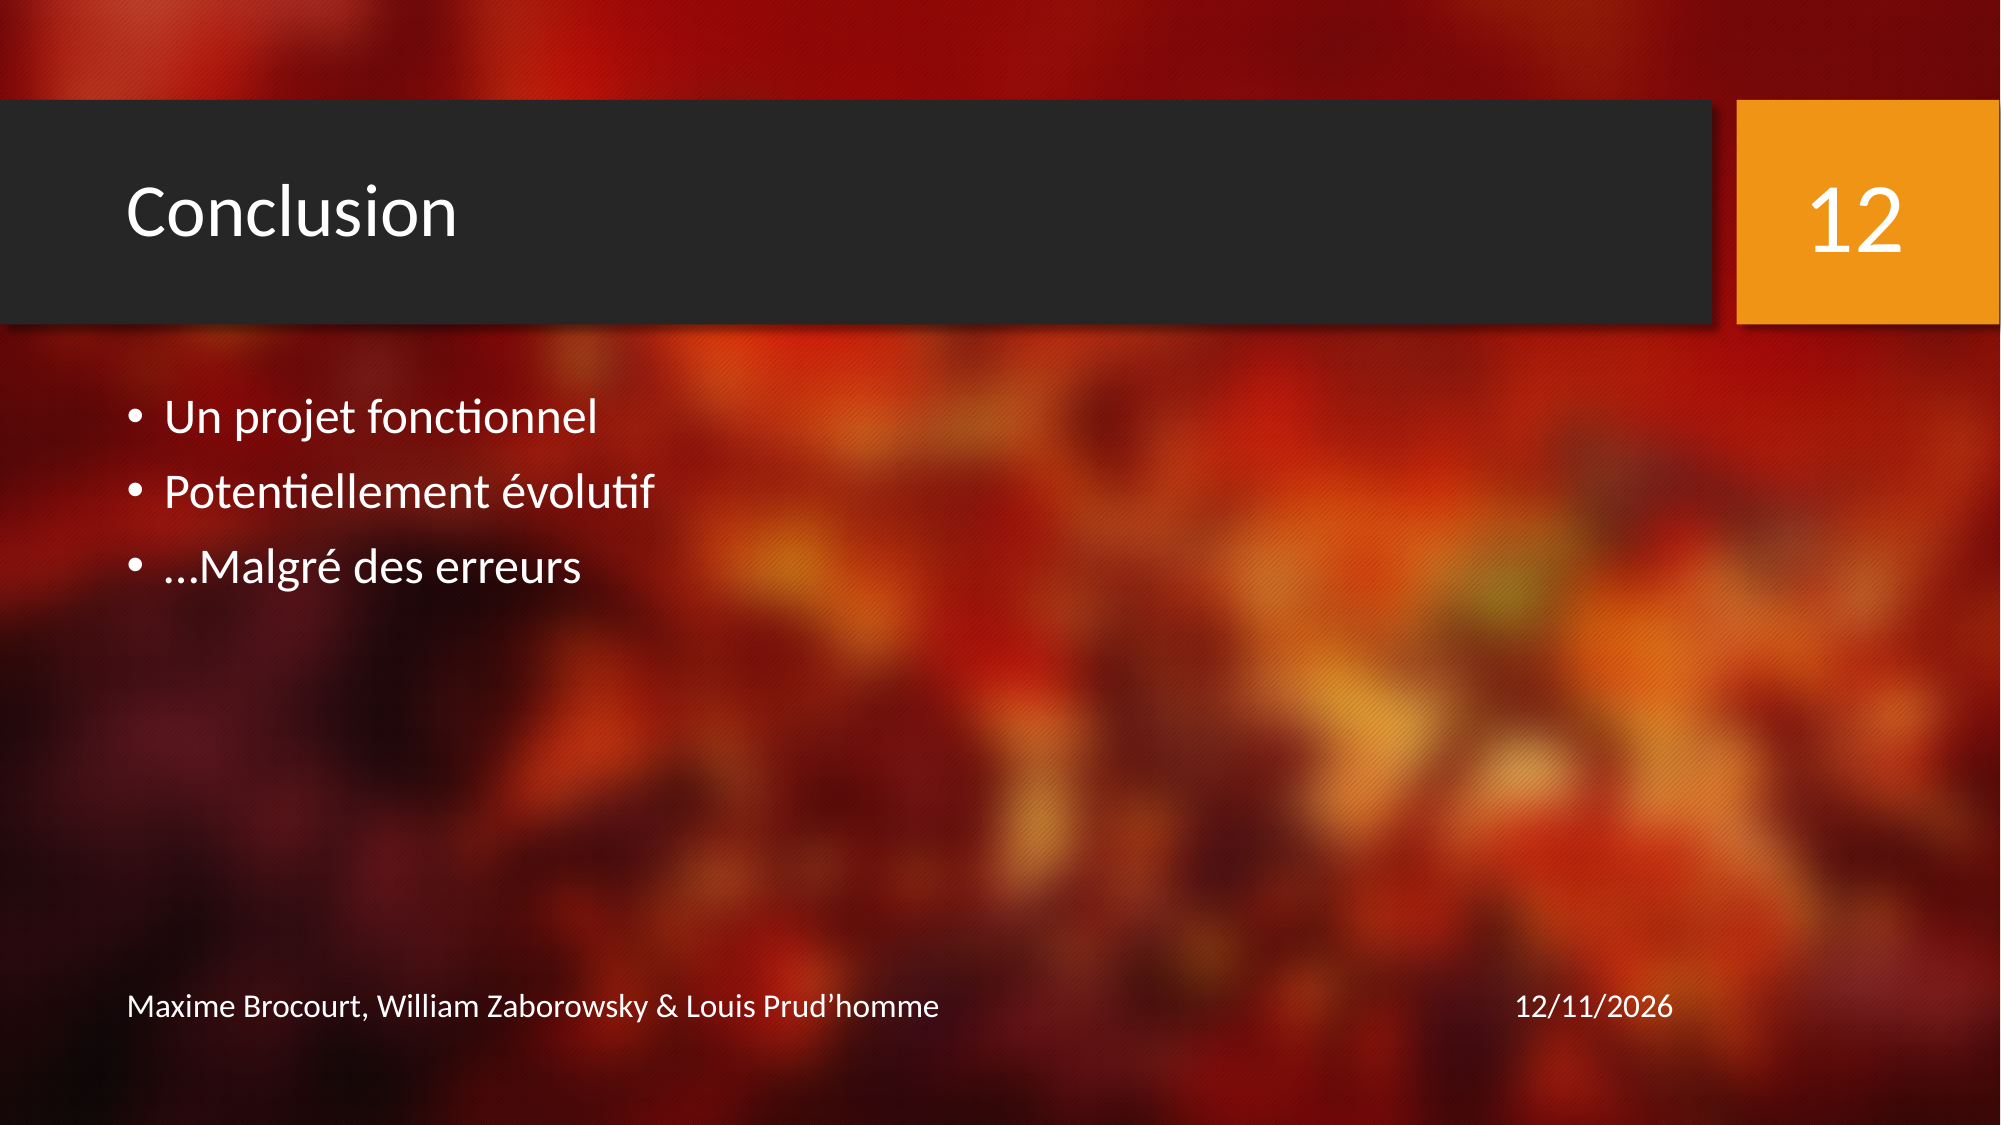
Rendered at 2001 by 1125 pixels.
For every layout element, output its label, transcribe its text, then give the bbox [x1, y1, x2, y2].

picture [0, 0, 2001, 1125]
slide_number 12 [1760, 123, 1950, 303]
list Un projet fonctionnel Potentiellement évolutif …Malgré des erreurs [111, 383, 1689, 973]
title Conclusion [111, 123, 1689, 301]
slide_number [1239, 973, 1689, 1034]
footer Maxime Brocourt, William Zaborowsky & Louis Prud’homme [111, 973, 1239, 1034]
